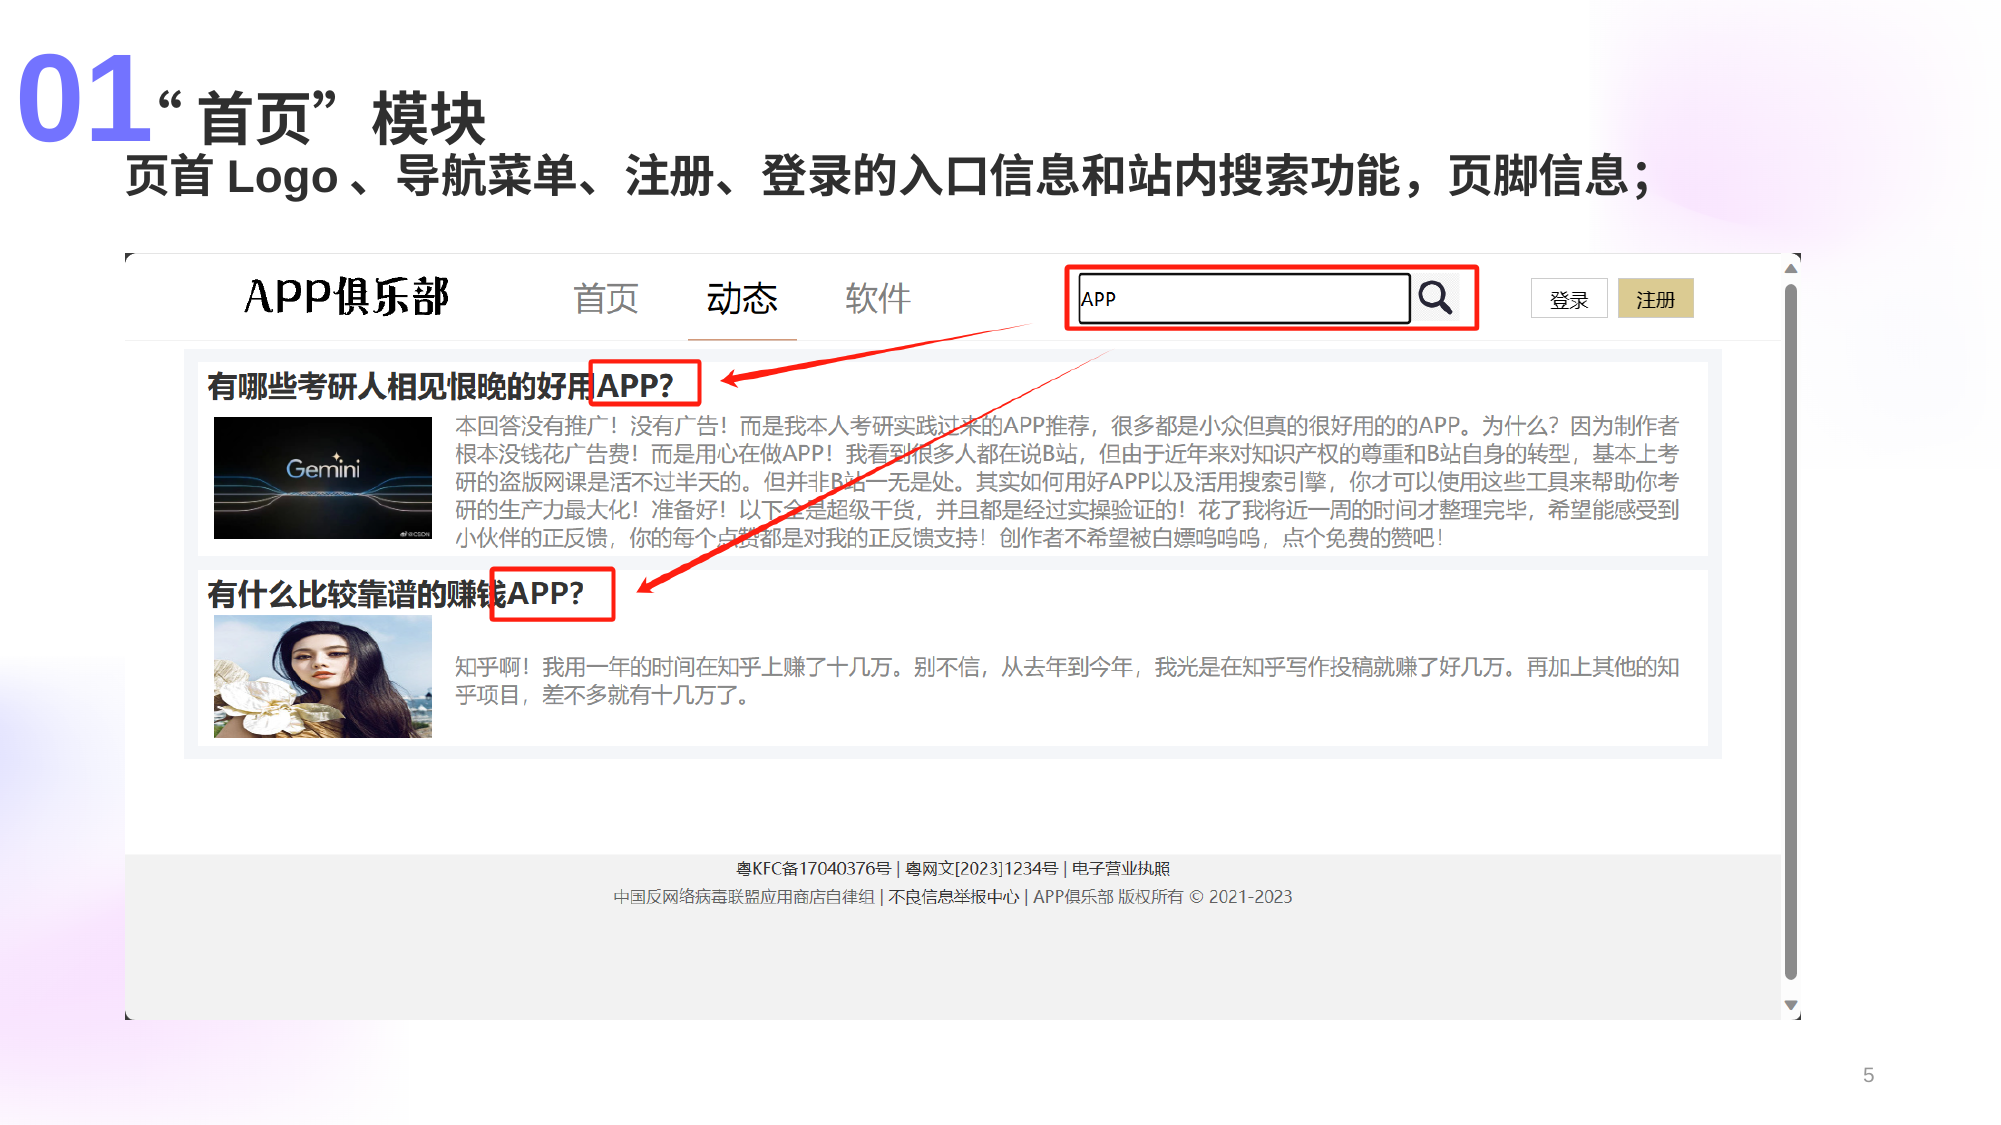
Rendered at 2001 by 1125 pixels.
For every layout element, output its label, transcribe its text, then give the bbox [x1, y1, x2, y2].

text_box 01 [0, 9, 170, 175]
picture [124, 253, 1801, 1020]
title “首页”模块 页首Logo、导航菜单、注册、登录的入口信息和站内搜索功能，页脚信息； [109, 41, 1891, 211]
slide_number 5 [1452, 1056, 1890, 1092]
